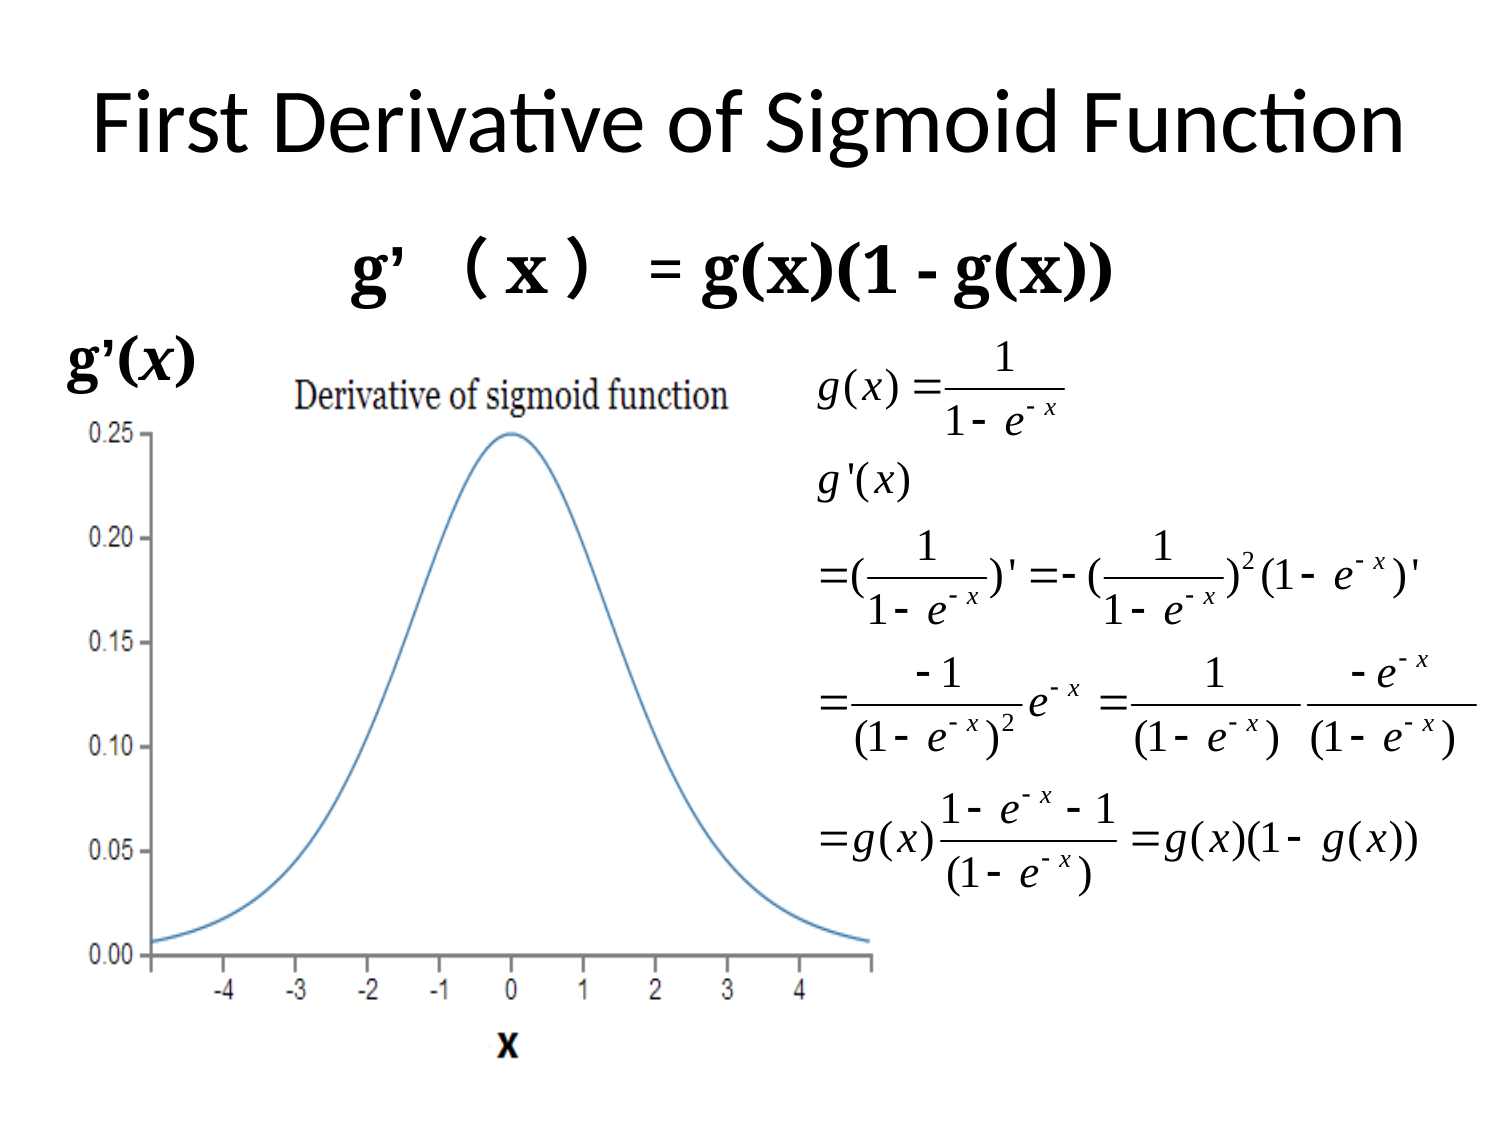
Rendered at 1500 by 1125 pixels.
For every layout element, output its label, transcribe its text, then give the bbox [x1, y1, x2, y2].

text_box g’（x）= g(x)(1 - g(x)) [336, 219, 1262, 315]
text_box g’(x) [53, 314, 254, 348]
title First Derivative of Sigmoid Function [0, 0, 1500, 233]
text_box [808, 326, 1485, 906]
picture [40, 349, 963, 1099]
